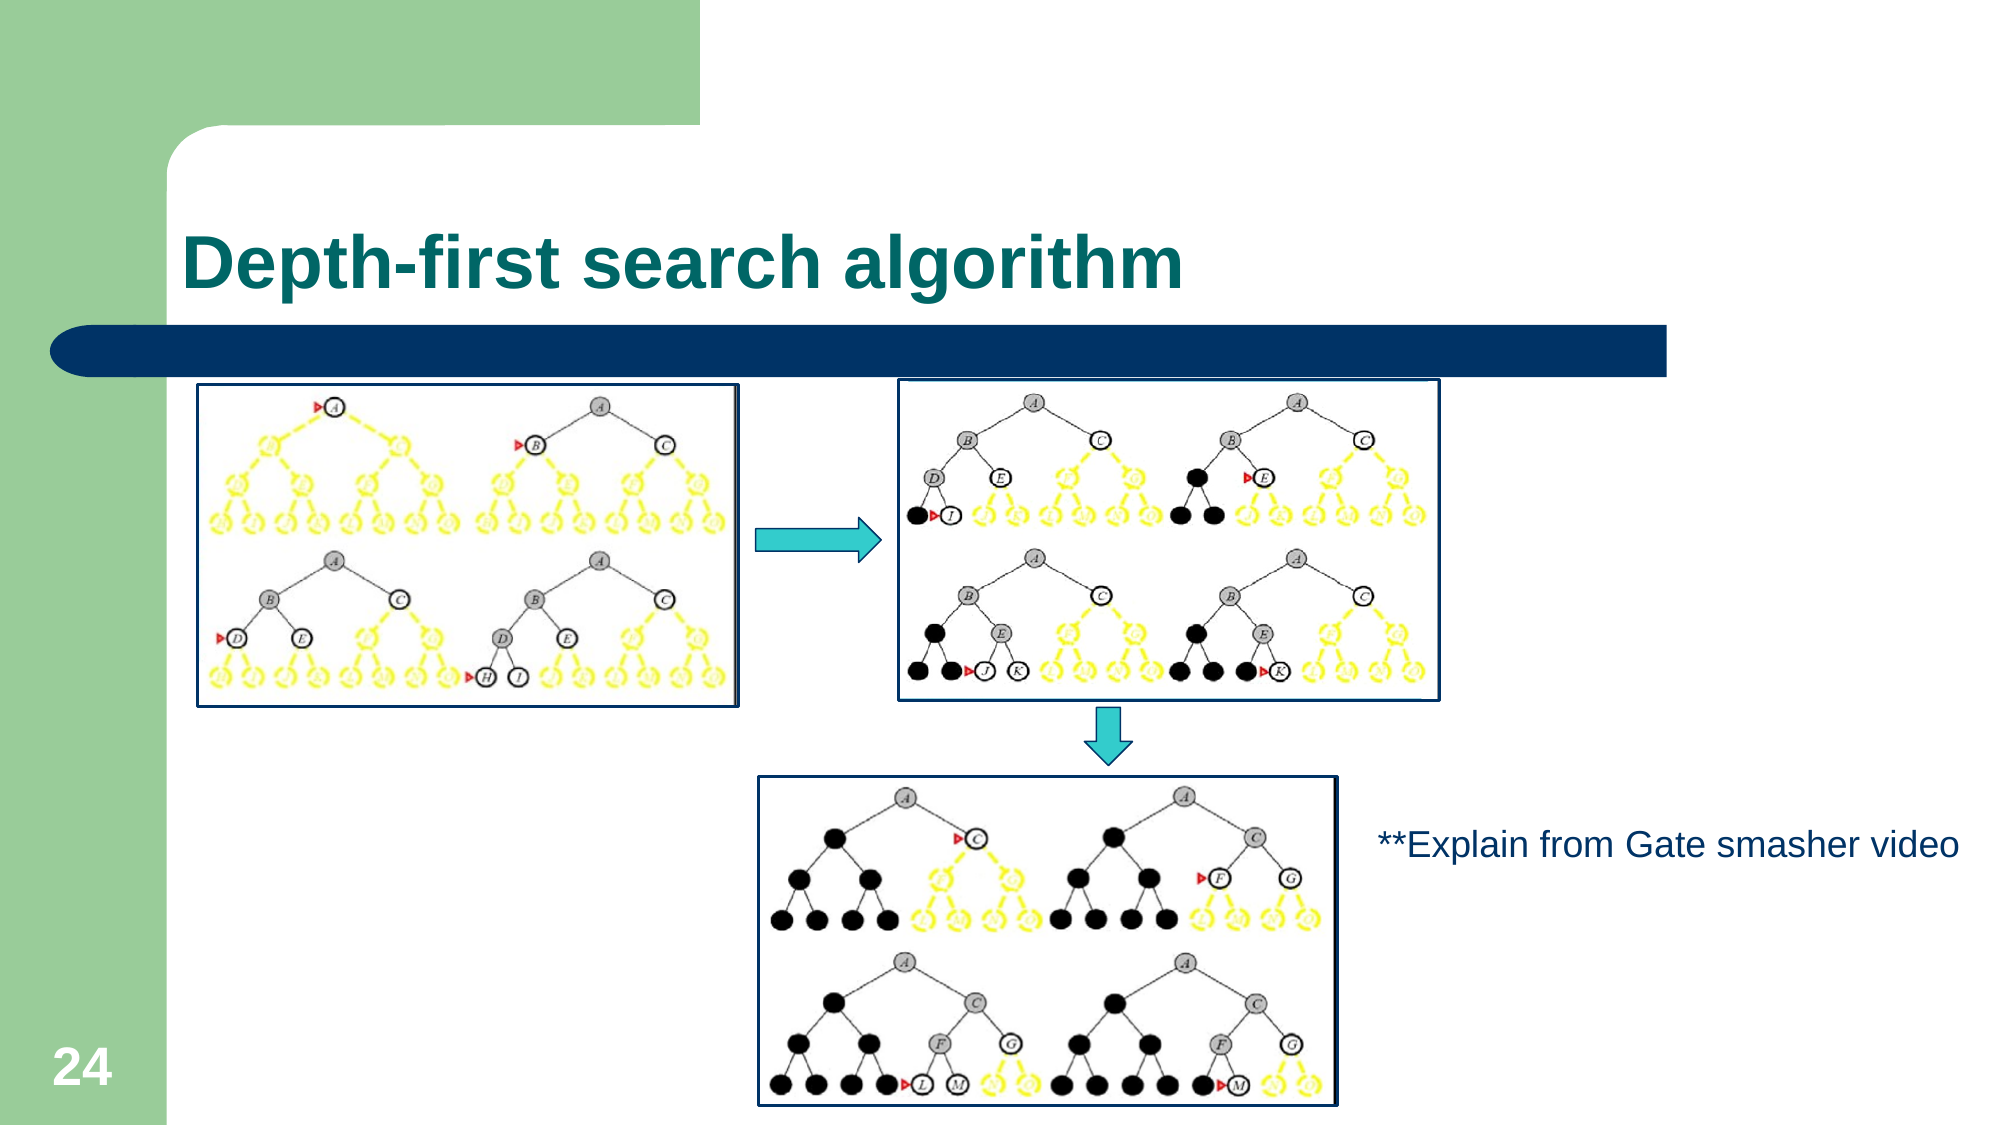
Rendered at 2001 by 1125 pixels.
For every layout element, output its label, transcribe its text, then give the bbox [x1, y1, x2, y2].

picture [899, 380, 1439, 700]
picture [760, 777, 1336, 1105]
slide_number 24 [18, 1023, 147, 1105]
title Depth-first search algorithm [166, 125, 1900, 313]
text_box [755, 517, 882, 563]
text_box [1084, 707, 1133, 766]
text_box **Explain from Gate smasher video [1362, 812, 1976, 873]
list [198, 386, 737, 705]
